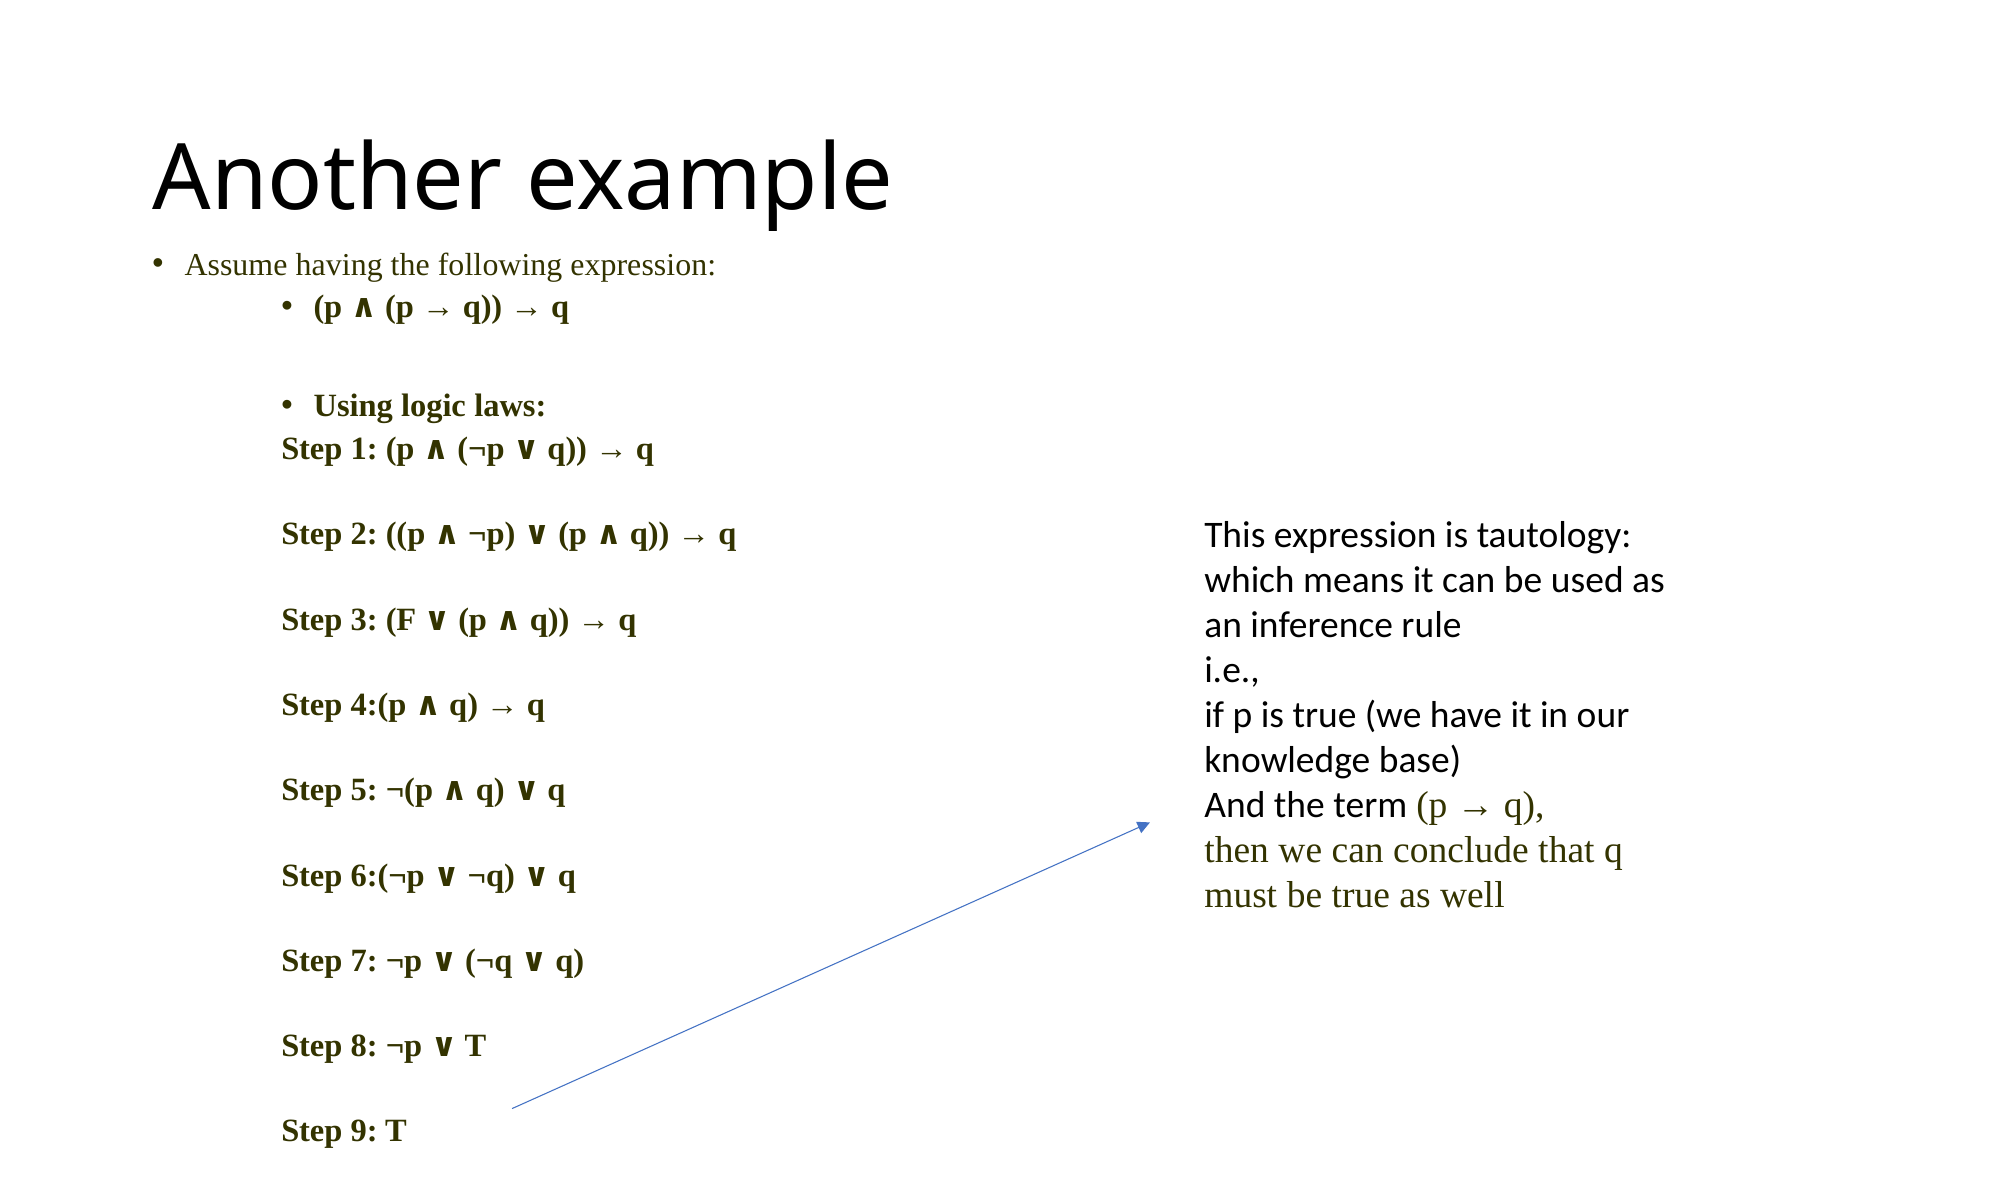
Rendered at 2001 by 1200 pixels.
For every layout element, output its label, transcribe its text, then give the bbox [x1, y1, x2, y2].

text_box This expression is tautology: which means it can be used as an inference rule i.e., if p is true (we have it in our knowledge base) And the term (p → q), then we can conclude that q must be true as well [1189, 502, 1719, 923]
title Another example [137, 63, 1863, 240]
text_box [511, 822, 1150, 1109]
list Assume having the following expression: (p ∧ (p → q)) → q Using logic laws: Step 1: (p ∧ (¬p ∨ q)) → q Step 2: ((p ∧ ¬p) ∨ (p ∧ q)) → q Step 3: (F ∨ (p ∧ q)) → q Step 4:(p ∧ q) → q Step 5: ¬(p ∧ q) ∨ q Step 6:(¬p ∨ ¬q) ∨ q Step 7: ¬p ∨ (¬q ∨ q) Step 8: ¬p ∨ T Step 9: T [137, 240, 1863, 1159]
